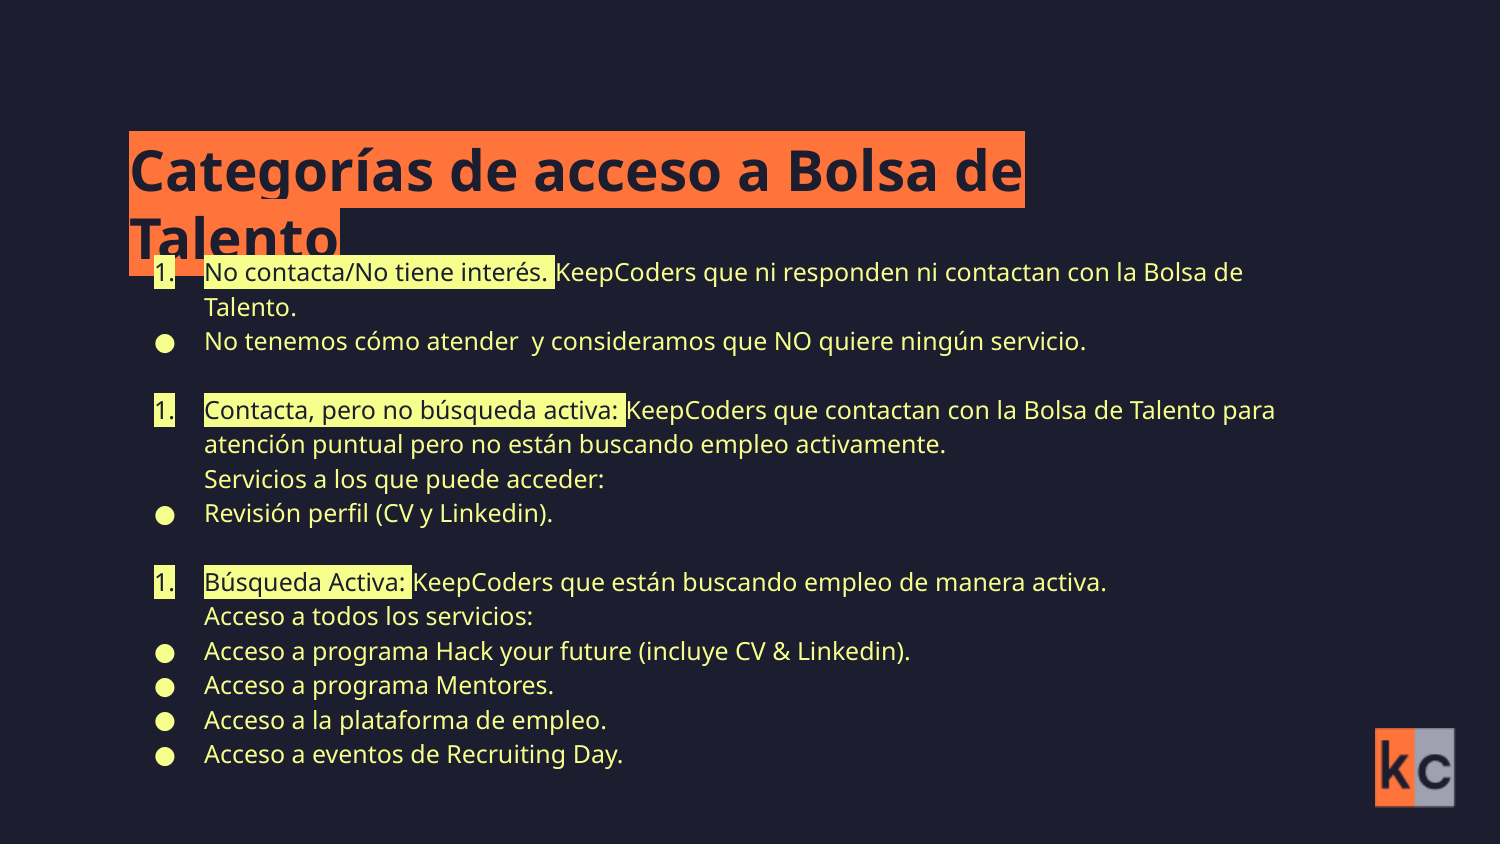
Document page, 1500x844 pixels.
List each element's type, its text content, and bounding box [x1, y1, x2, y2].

text_box No contacta/No tiene interés. KeepCoders que ni responden ni contactan con la Bolsa de Talento. No tenemos cómo atender y consideramos que NO quiere ningún servicio. Contacta, pero no búsqueda activa: KeepCoders que contactan con la Bolsa de Talento para atención puntual pero no están buscando empleo activamente. Servicios a los que puede acceder: Revisión perfil (CV y Linkedin). Búsqueda Activa: KeepCoders que están buscando empleo de manera activa. Acceso a todos los servicios: Acceso a programa Hack your future (incluye CV & Linkedin). Acceso a programa Mentores. Acceso a la plataforma de empleo. Acceso a eventos de Recruiting Day. [114, 237, 1328, 824]
title Categorías de acceso a Bolsa de Talento [114, 119, 1264, 214]
title [131, 188, 1122, 237]
picture [1375, 727, 1456, 809]
